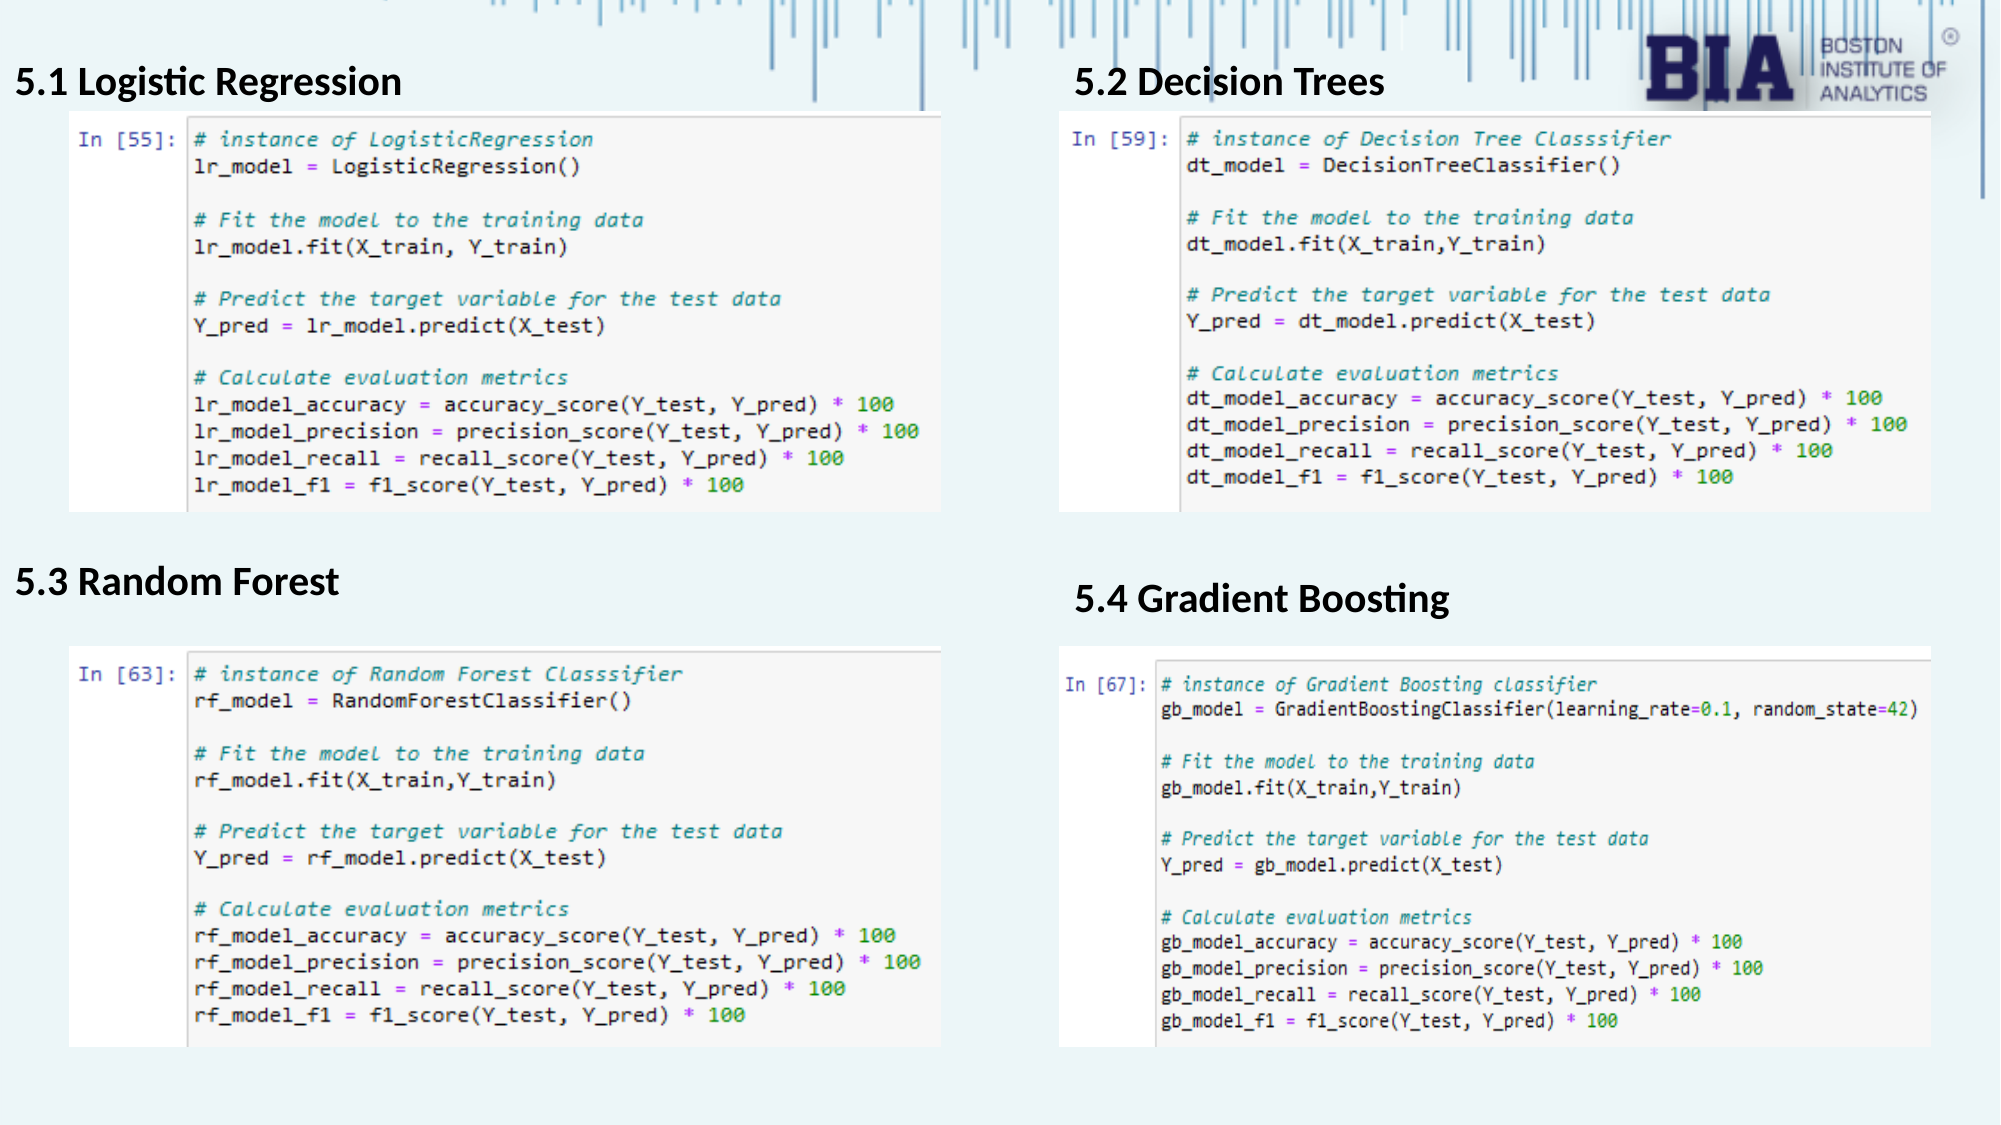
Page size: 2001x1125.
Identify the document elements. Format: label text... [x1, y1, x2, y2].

text_box 5.1 Logistic Regression [0, 45, 538, 111]
text_box 5.2 Decision Trees [1059, 45, 1598, 111]
text_box 5.4 Gradient Boosting [1059, 563, 1515, 629]
text_box 5.3 Random Forest [0, 546, 455, 612]
picture [0, 0, 2000, 1125]
